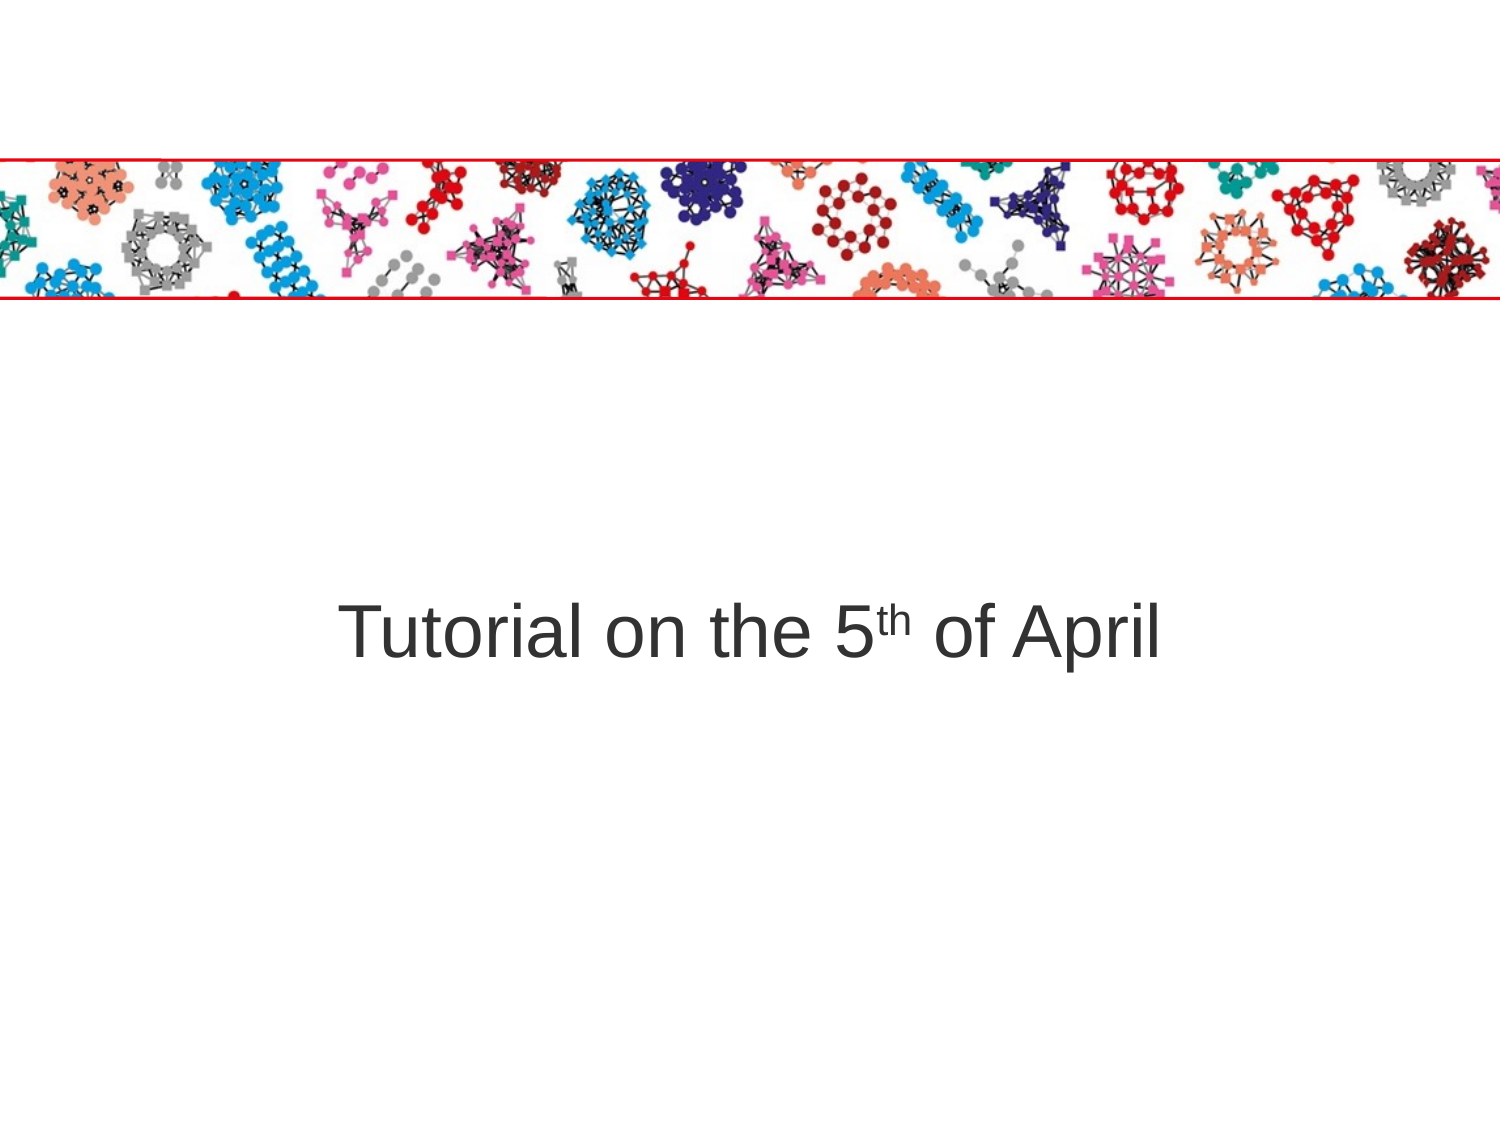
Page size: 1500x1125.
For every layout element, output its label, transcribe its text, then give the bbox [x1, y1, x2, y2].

picture [233, 168, 246, 174]
title Tutorial on the 5th of April [85, 361, 1415, 894]
picture [240, 180, 250, 189]
picture [228, 179, 234, 191]
picture [252, 170, 259, 180]
picture [0, 162, 1500, 296]
picture [260, 162, 270, 169]
picture [233, 194, 247, 201]
